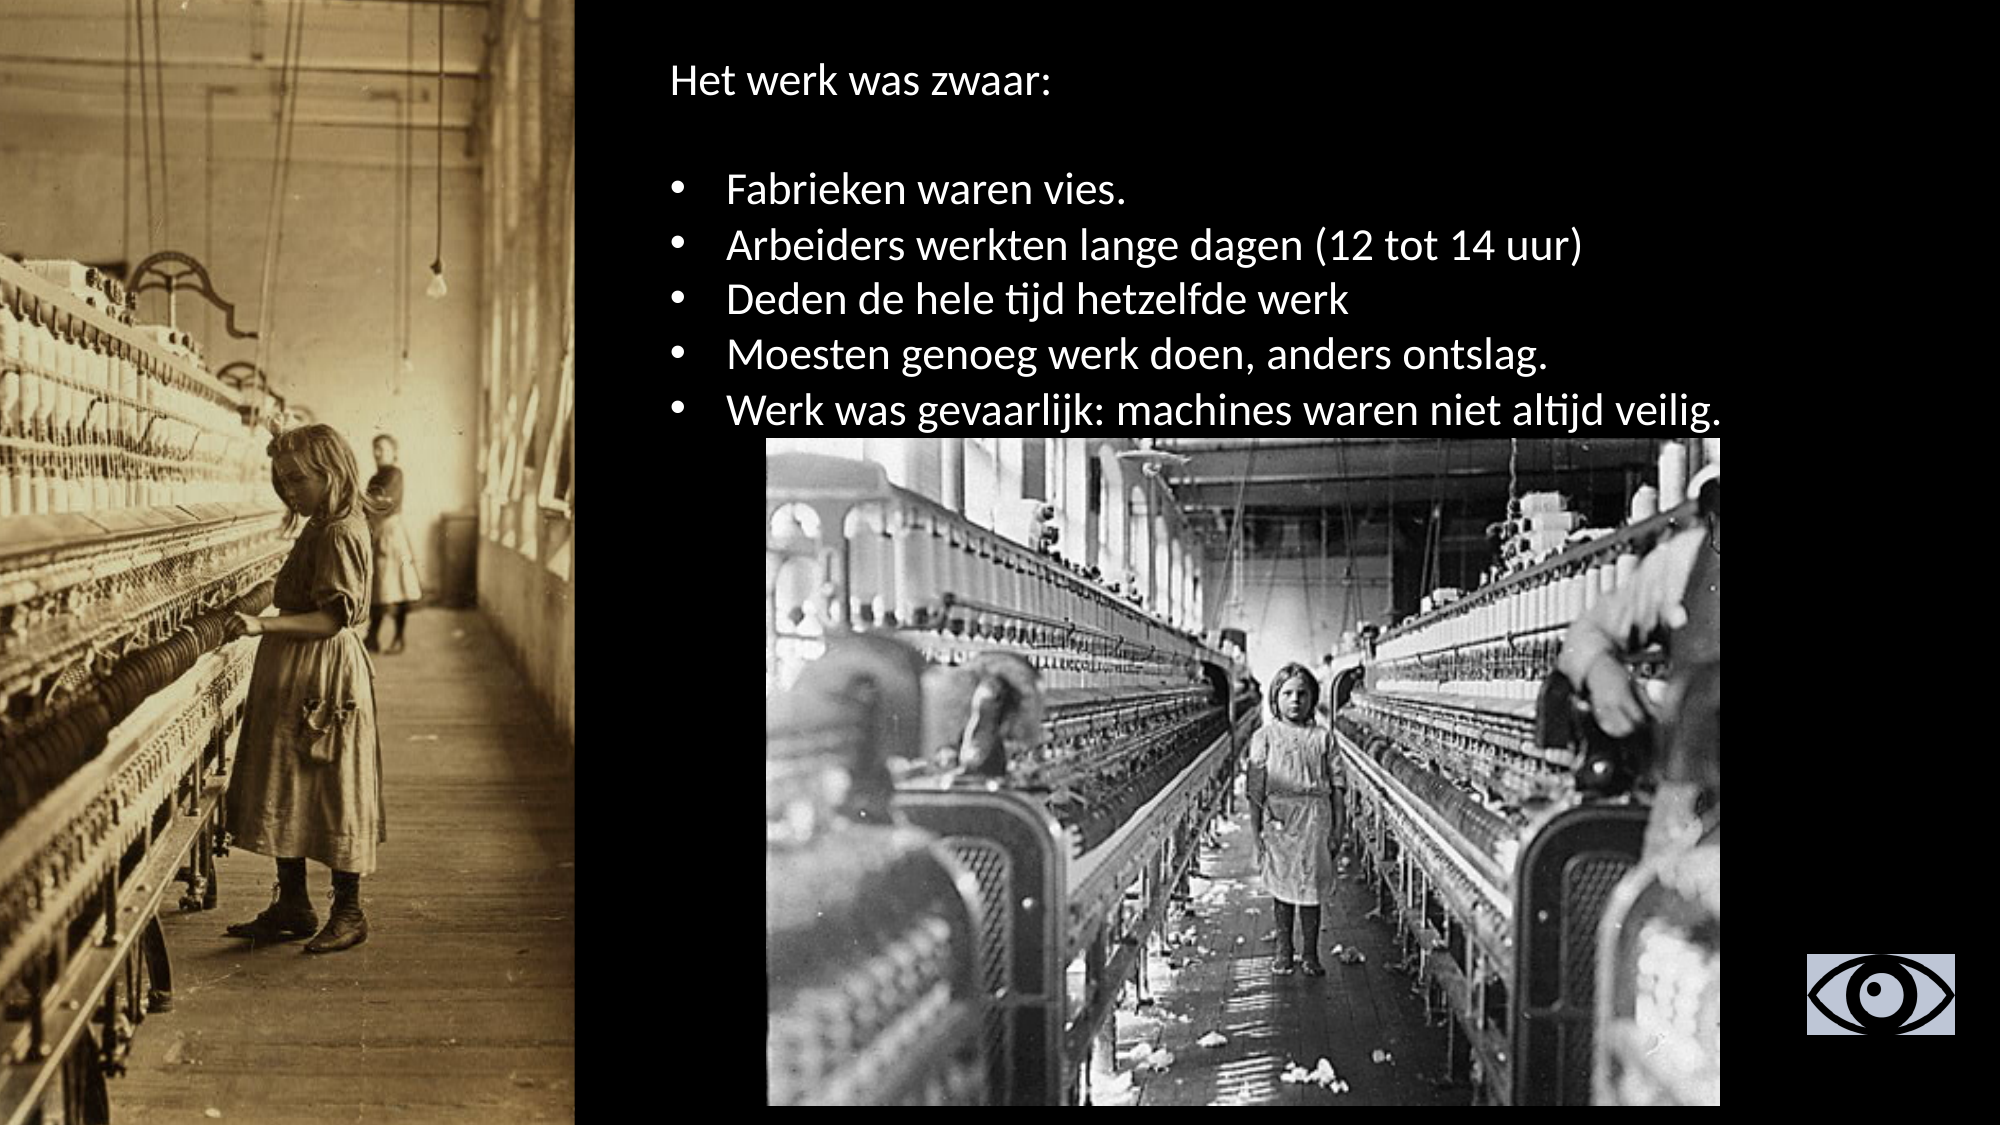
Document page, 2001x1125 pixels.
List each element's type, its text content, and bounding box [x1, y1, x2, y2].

picture [1807, 954, 1955, 1036]
text_box Het werk was zwaar: Fabrieken waren vies. Arbeiders werkten lange dagen (12 tot 14 uur) Deden de hele tijd hetzelfde werk Moesten genoeg werk doen, anders ontslag. Werk was gevaarlijk: machines waren niet altijd veilig. [655, 41, 1953, 772]
picture [766, 438, 1720, 1106]
picture [0, 0, 575, 1125]
